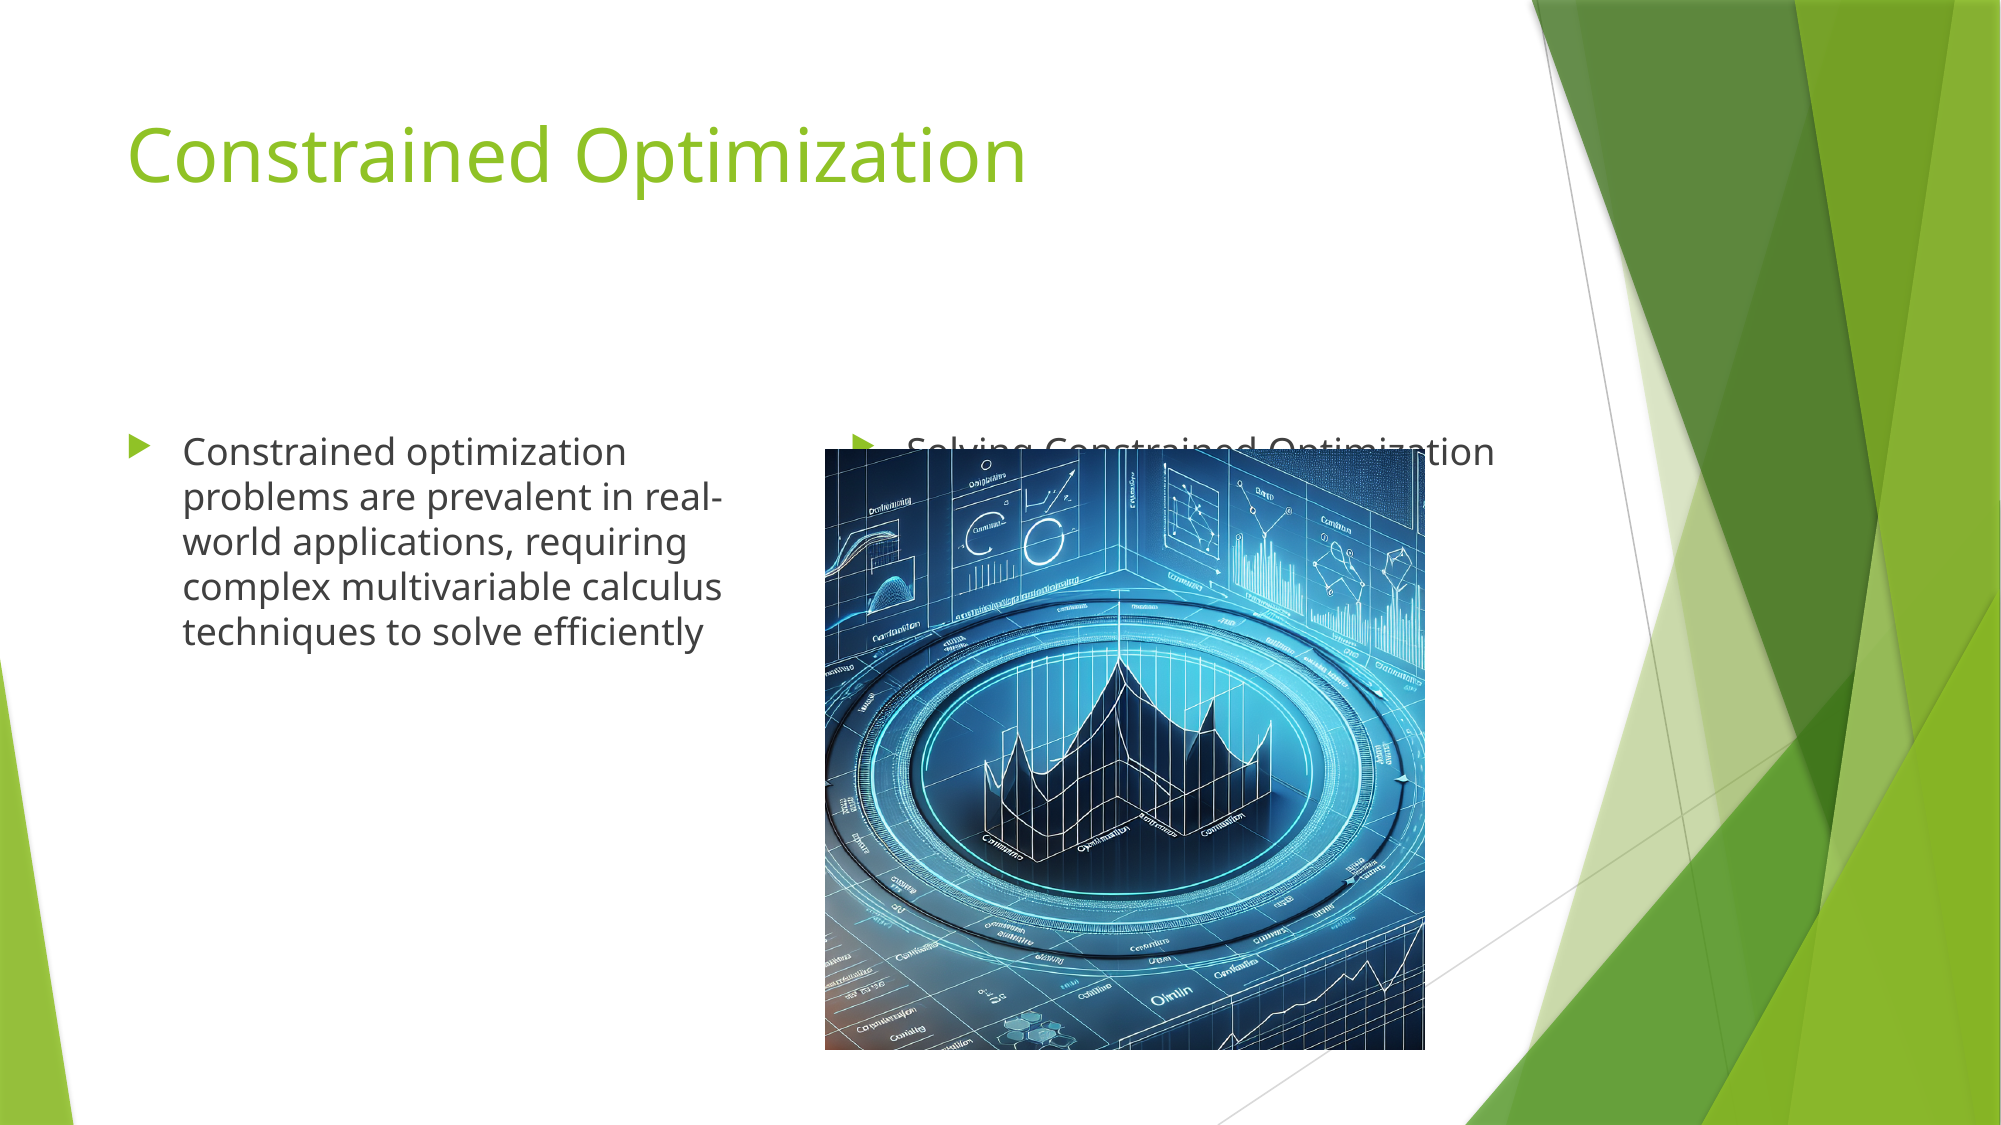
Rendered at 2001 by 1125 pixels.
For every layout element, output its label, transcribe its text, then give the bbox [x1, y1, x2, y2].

picture [824, 449, 1426, 1051]
list Solving Constrained Optimization [834, 354, 1522, 992]
list Constrained optimization problems are prevalent in real-world applications, requiring complex multivariable calculus techniques to solve efficiently [111, 354, 798, 992]
title Constrained Optimization [111, 99, 1522, 317]
